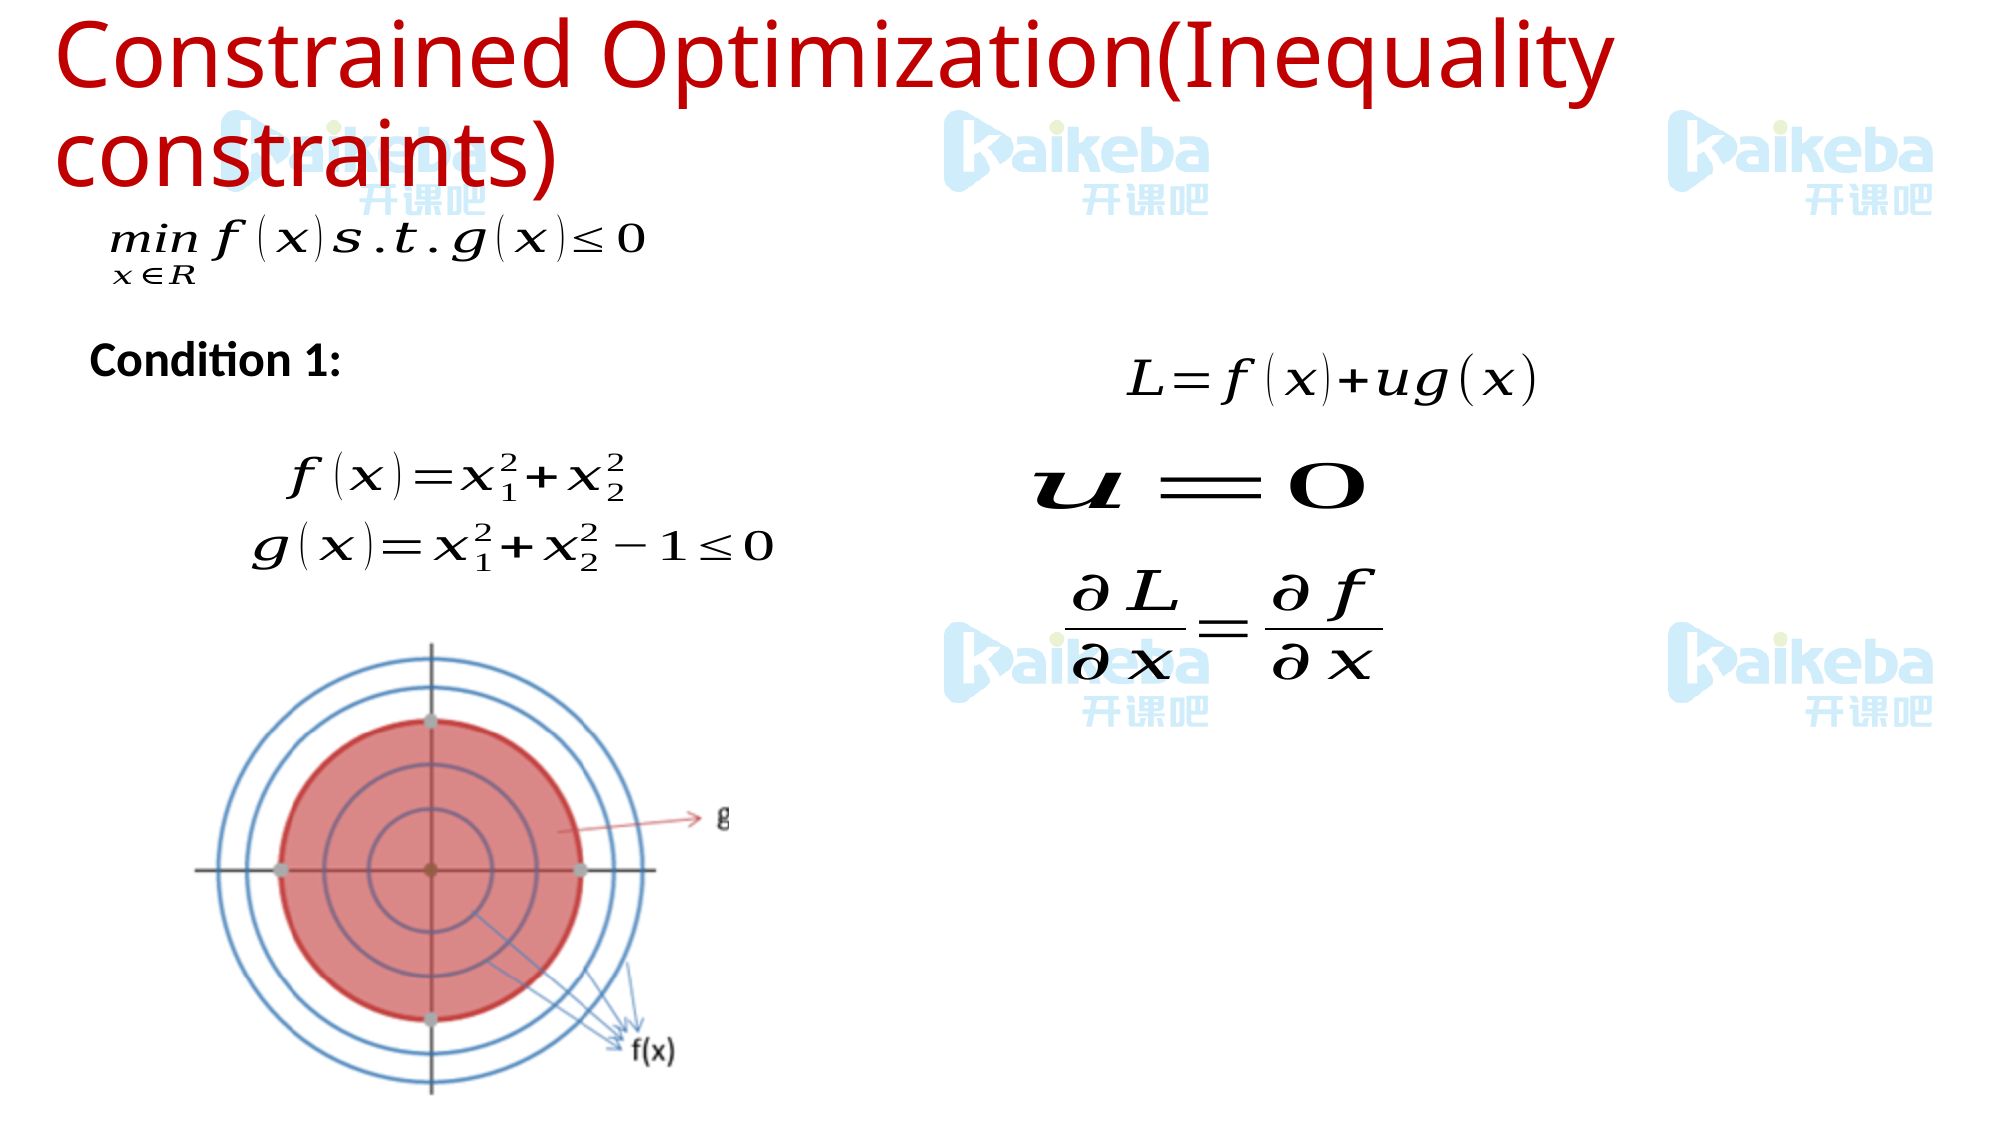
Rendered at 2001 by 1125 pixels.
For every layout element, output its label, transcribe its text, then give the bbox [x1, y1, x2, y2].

picture [147, 610, 729, 1100]
text_box Condition 1: [82, 319, 482, 395]
title Constrained Optimization(Inequality constraints) [45, 20, 1917, 195]
